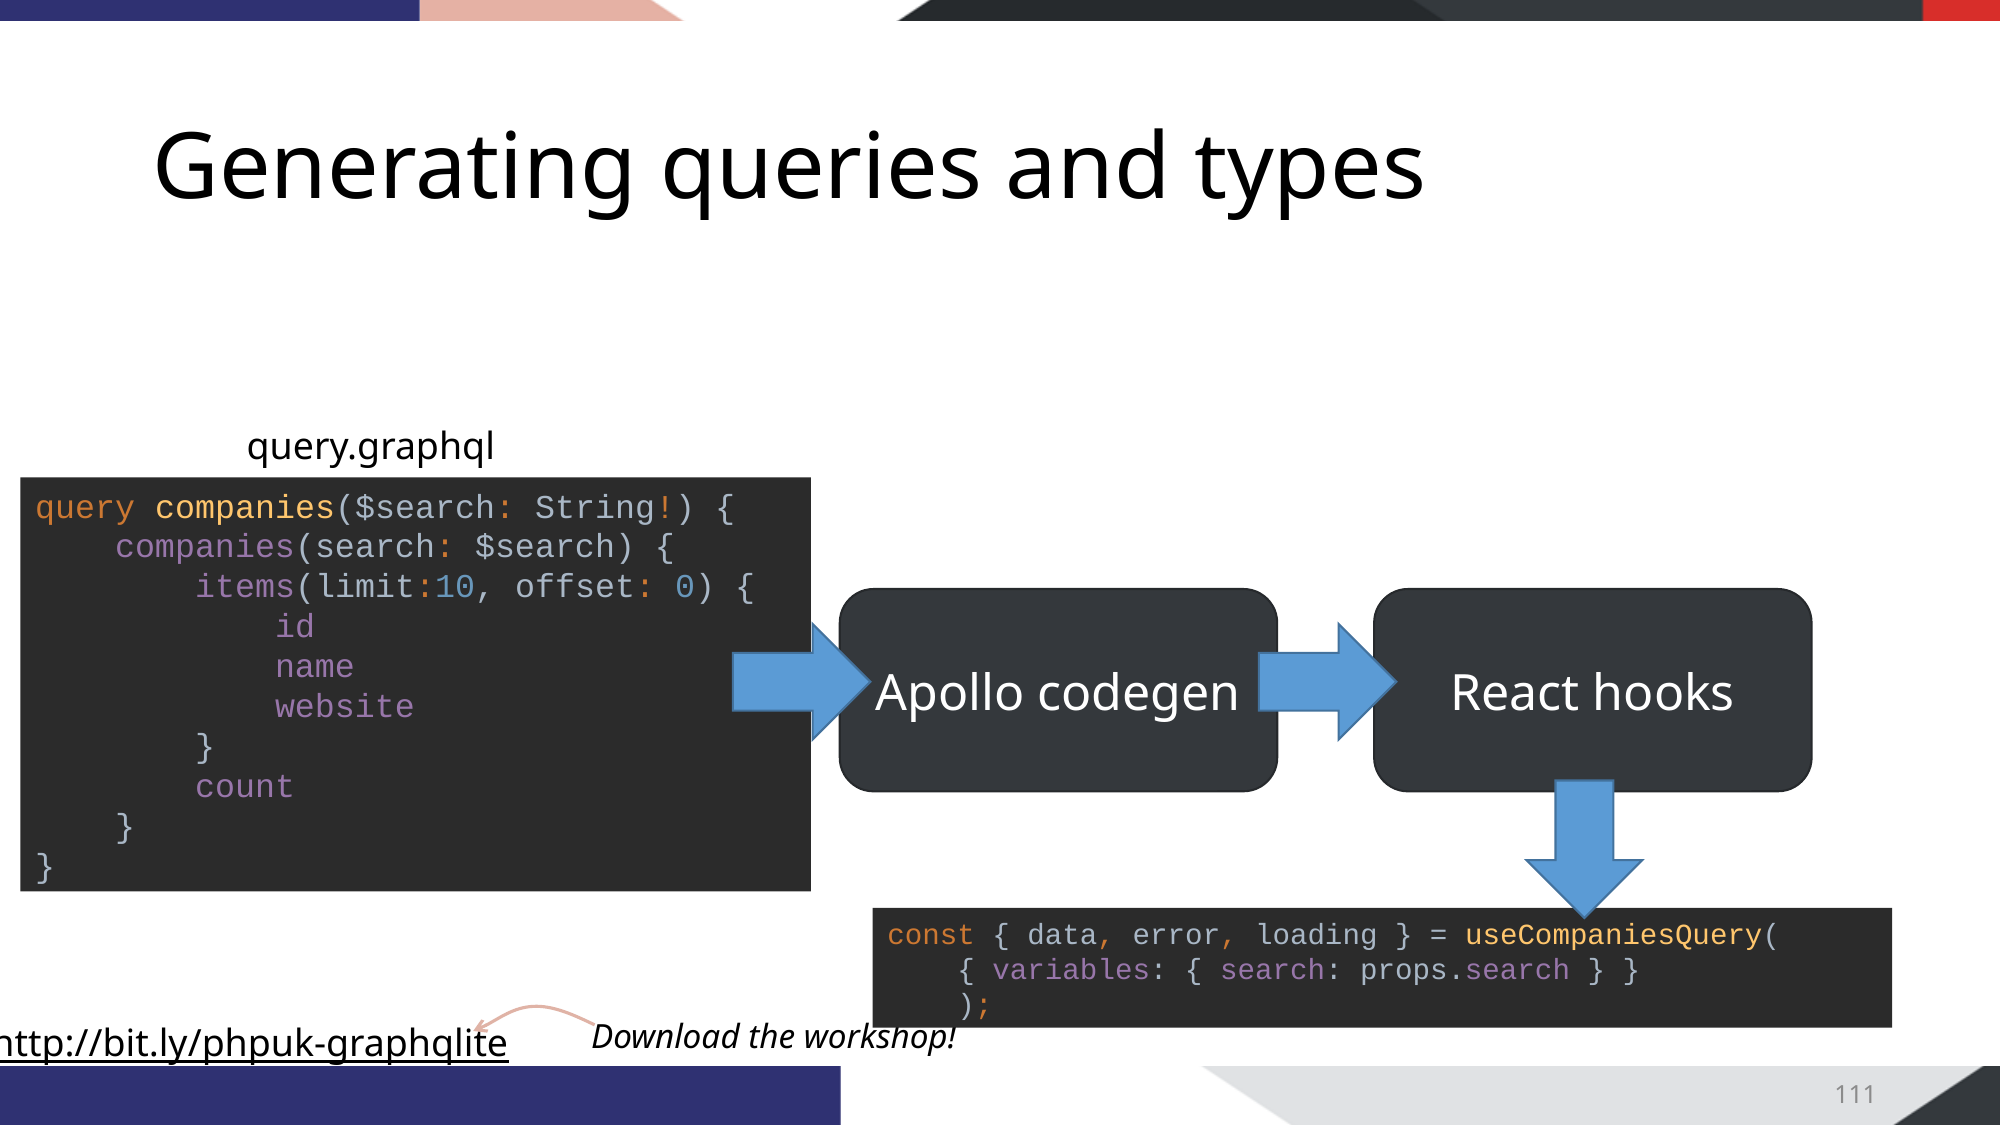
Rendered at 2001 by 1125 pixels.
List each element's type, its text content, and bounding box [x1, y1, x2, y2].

picture [0, 1066, 1442, 1125]
footer [662, 1042, 1338, 1103]
text_box [1524, 779, 1645, 920]
title Generating queries and types [137, 59, 1863, 278]
picture [1893, 1066, 2000, 1125]
text_box [1257, 621, 1398, 743]
text_box [731, 621, 872, 743]
text_box const { data, error, loading } = useCompaniesQuery( { variables: { search: props.search } } ); [872, 907, 1893, 1028]
text_box query.graphql [231, 414, 510, 474]
text_box Apollo codegen [838, 587, 1279, 793]
picture [0, 0, 2000, 21]
slide_number 111 [1442, 1065, 1893, 1125]
text_box React hooks [1373, 587, 1813, 793]
text_box query companies($search: String!) { companies(search: $search) { items(limit:10, offset: 0) { id name website } count } } [20, 477, 811, 892]
